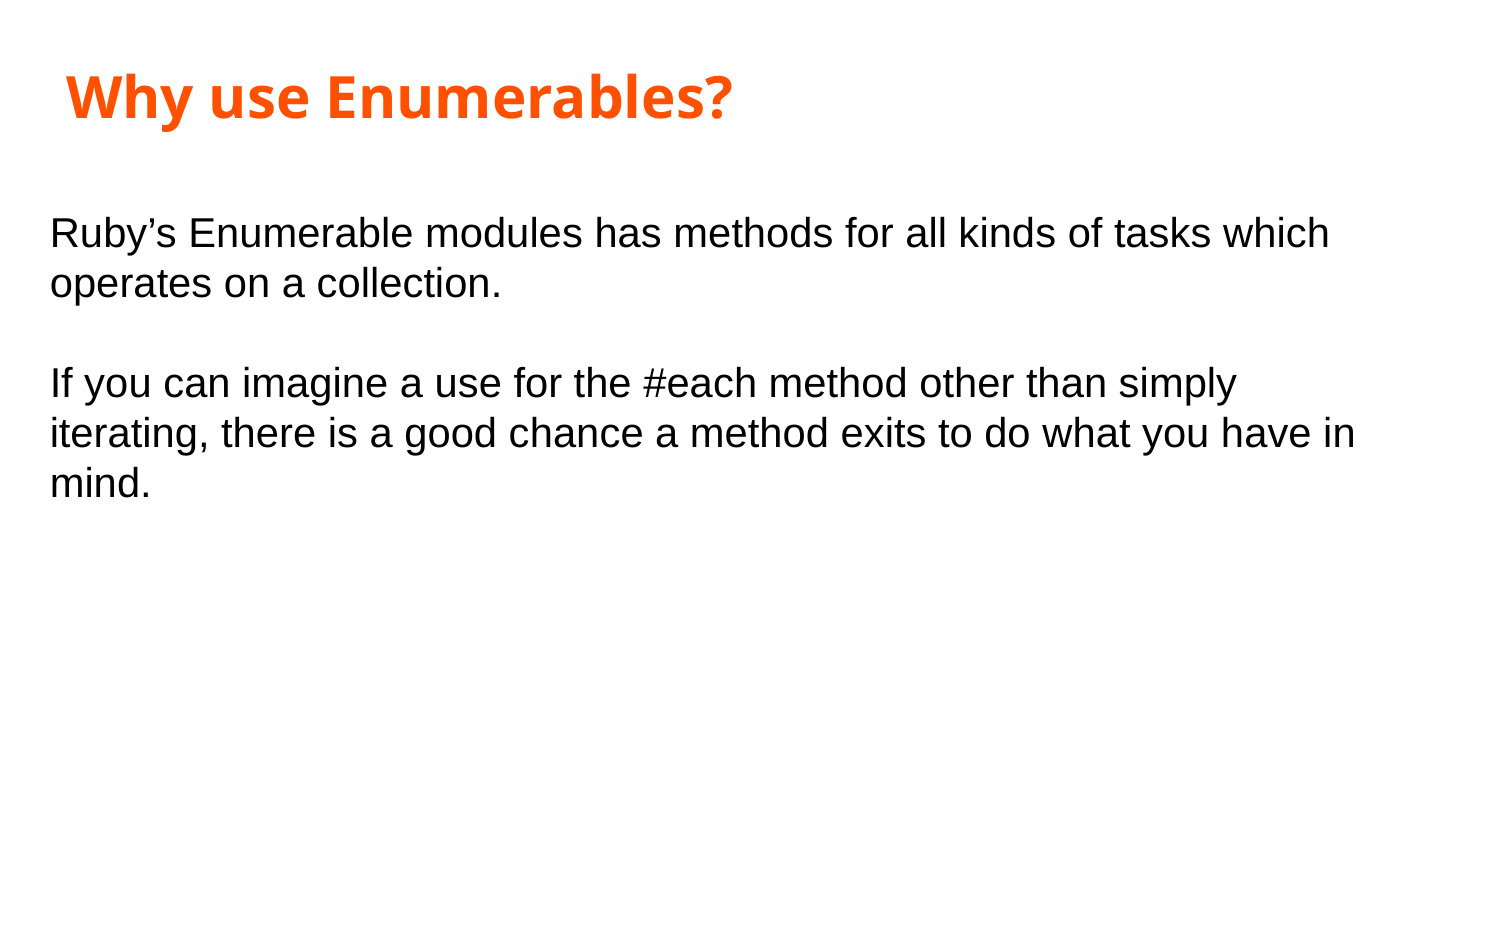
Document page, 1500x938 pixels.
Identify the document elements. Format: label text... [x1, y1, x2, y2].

text_box Ruby’s Enumerable modules has methods for all kinds of tasks which operates on a collection. If you can imagine a use for the #each method other than simply iterating, there is a good chance a method exits to do what you have in mind. [34, 198, 1383, 514]
title Why use Enumerables? [51, 44, 1449, 183]
